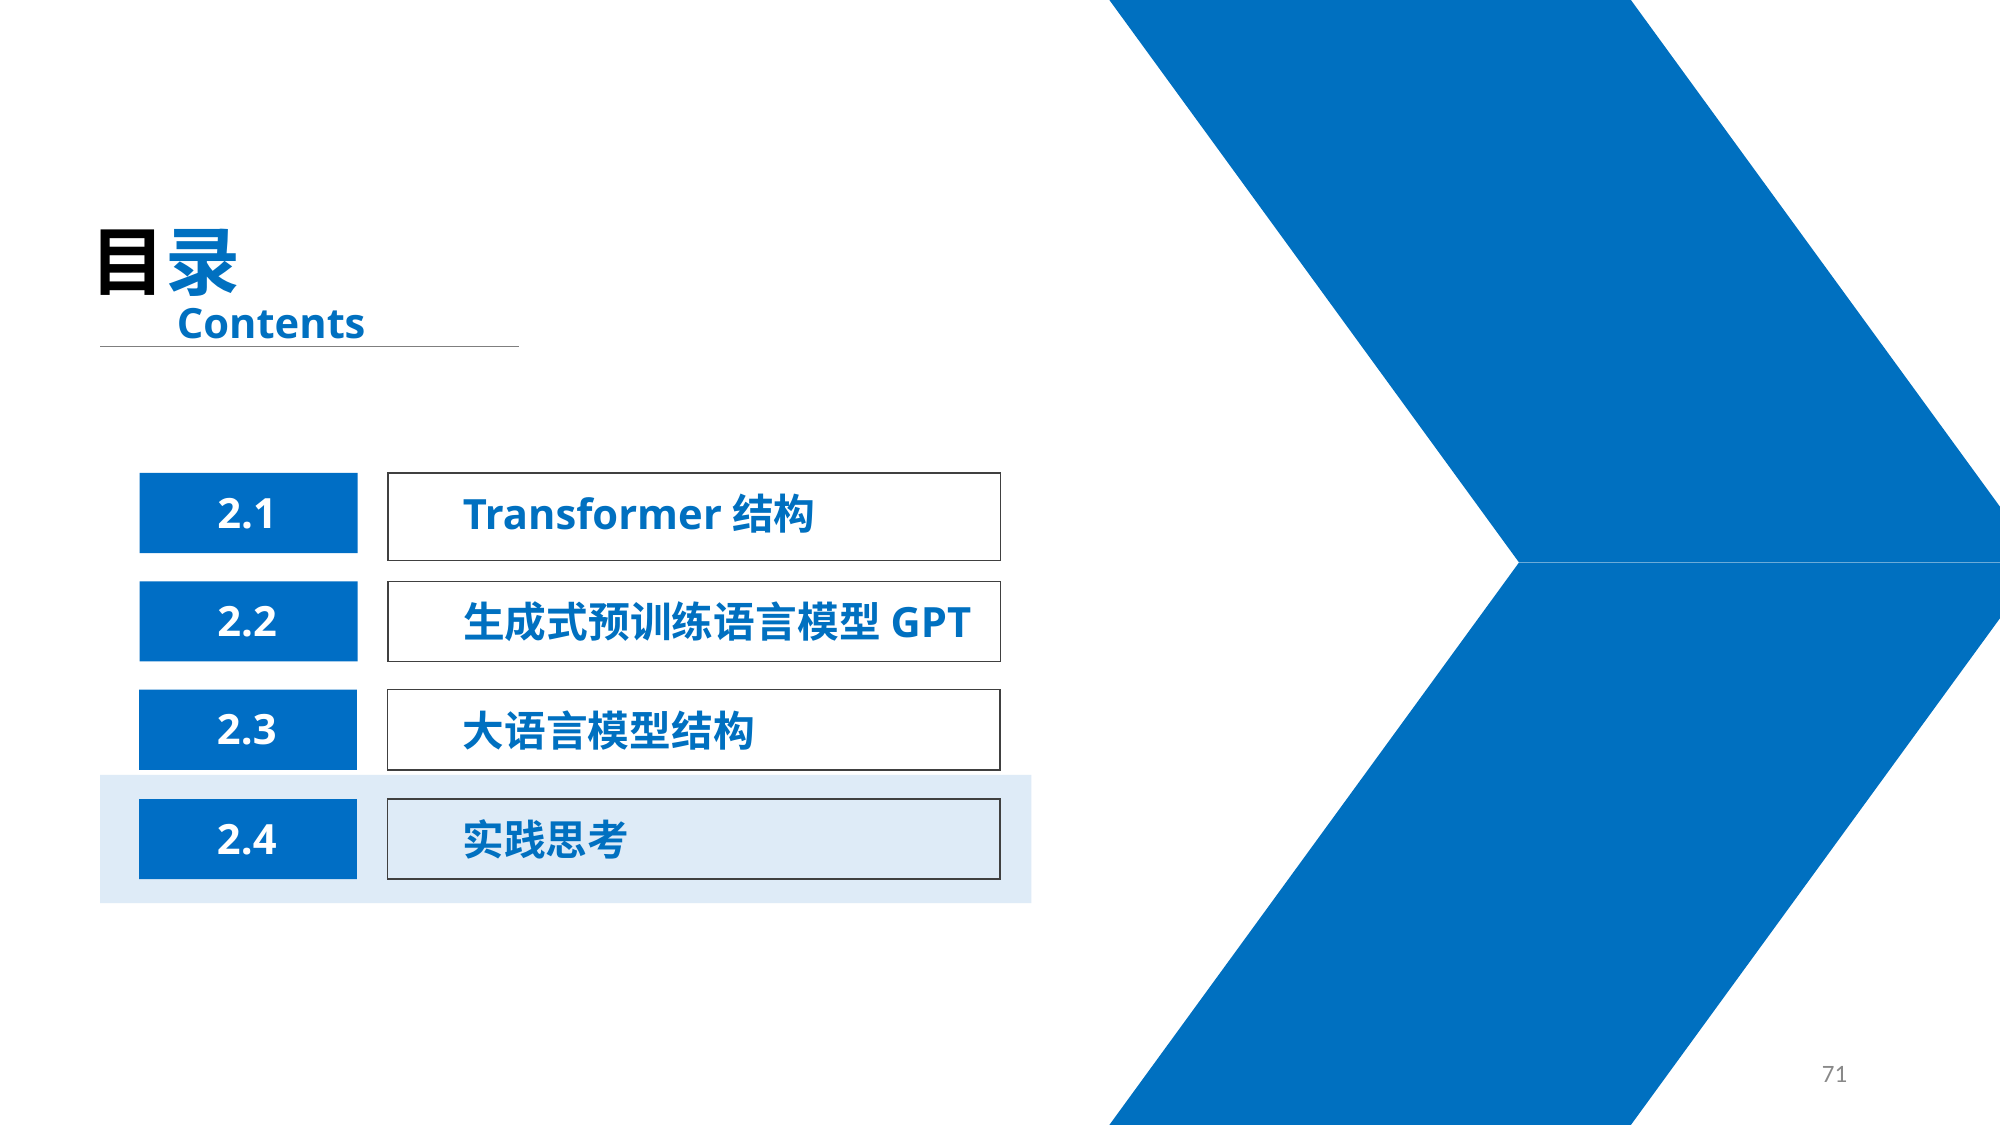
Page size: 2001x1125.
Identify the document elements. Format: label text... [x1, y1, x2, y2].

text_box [387, 472, 1002, 561]
text_box [1109, 0, 2000, 563]
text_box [138, 689, 358, 771]
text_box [387, 798, 1001, 880]
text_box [139, 581, 358, 662]
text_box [387, 581, 1001, 662]
text_box [100, 774, 1032, 904]
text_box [138, 798, 358, 880]
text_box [387, 689, 1001, 771]
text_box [139, 472, 358, 554]
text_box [75, 207, 519, 356]
slide_number 71 [1412, 1042, 1863, 1103]
text_box [1109, 563, 2000, 1125]
